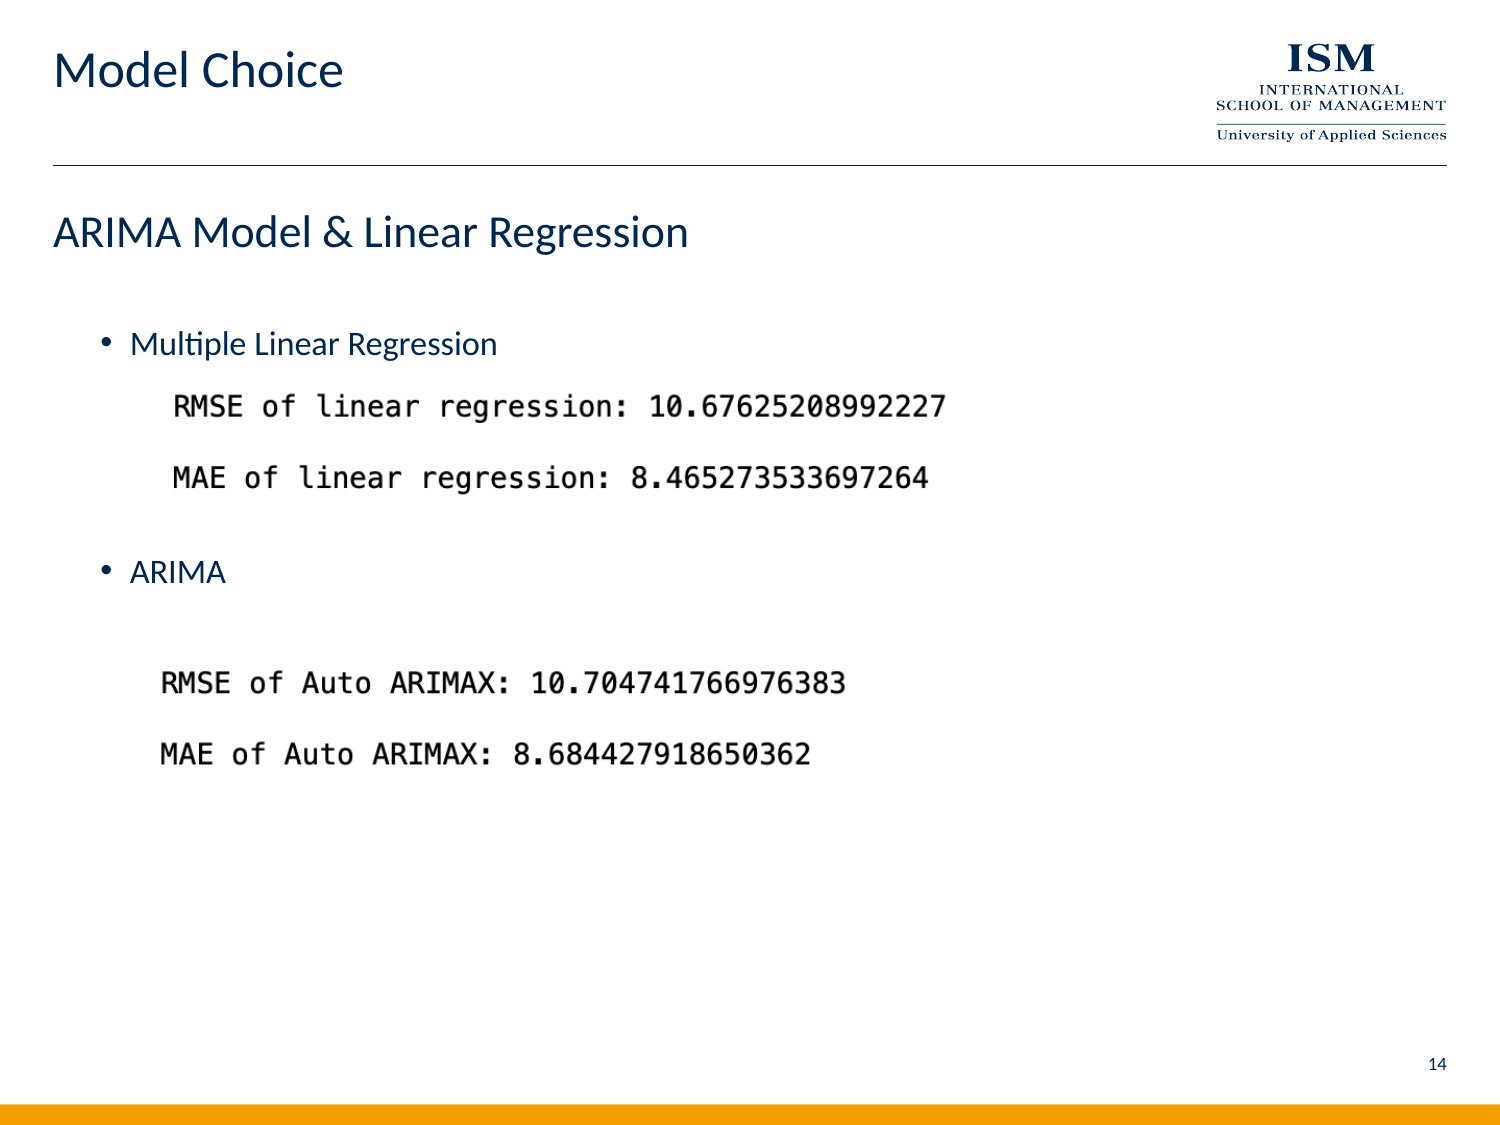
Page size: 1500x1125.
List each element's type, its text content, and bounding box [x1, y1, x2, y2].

picture [149, 665, 901, 799]
list ARIMA Model & Linear Regression [53, 196, 727, 480]
list Multiple Linear Regression [100, 301, 774, 529]
text_box ARIMA [100, 529, 774, 1052]
title Model Choice [53, 35, 1170, 166]
picture [149, 382, 1005, 530]
slide_number 14 [1405, 1051, 1447, 1081]
